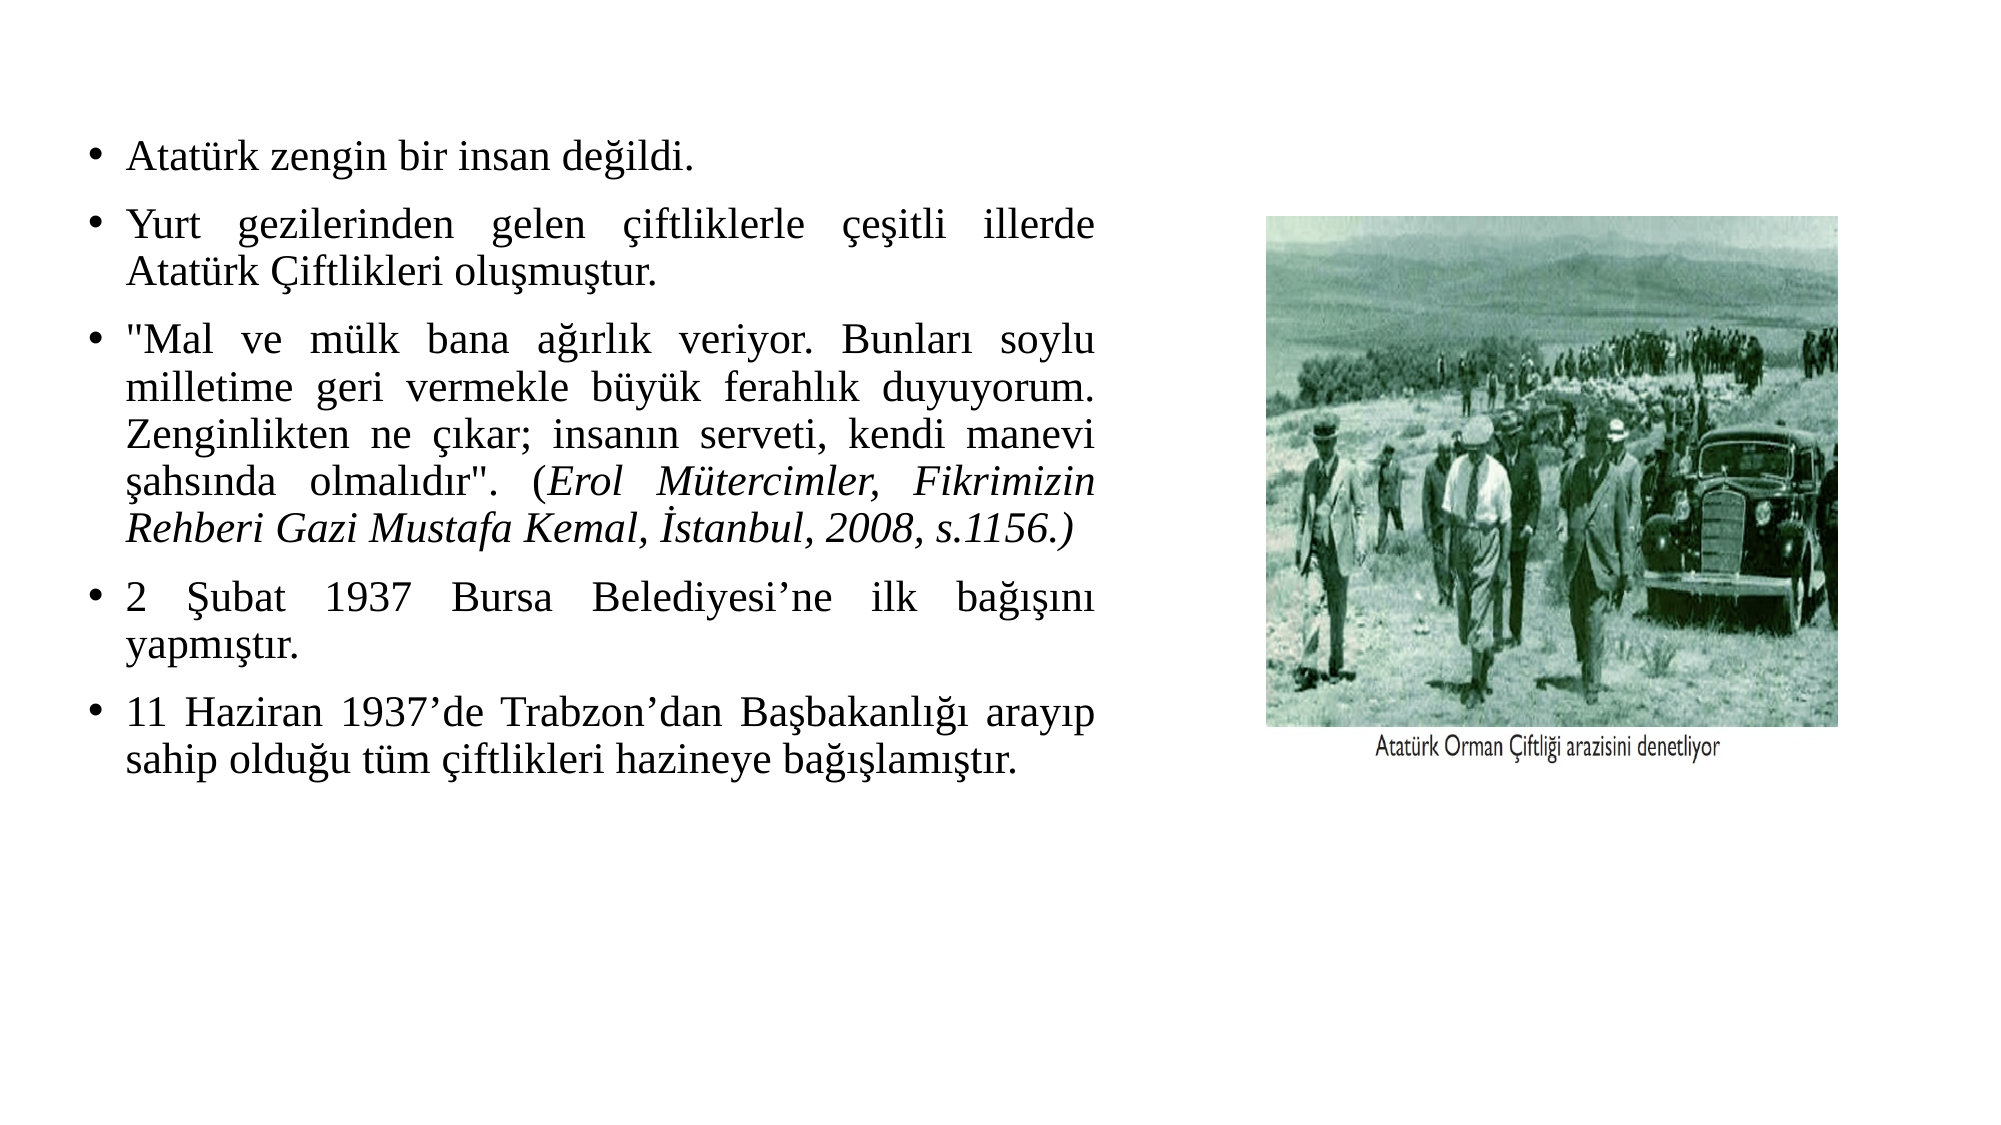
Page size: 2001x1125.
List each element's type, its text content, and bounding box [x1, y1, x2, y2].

list Atatürk zengin bir insan değildi. Yurt gezilerinden gelen çiftliklerle çeşitli illerde Atatürk Çiftlikleri oluşmuştur. "Mal ve mülk bana ağırlık veriyor. Bunları soylu milletime geri vermekle büyük ferahlık duyuyorum. Zenginlikten ne çıkar; insanın serveti, kendi manevi şahsında olmalıdır". (Erol Mütercimler, Fikrimizin Rehberi Gazi Mustafa Kemal, İstanbul, 2008, s.1156.) 2 Şubat 1937 Bursa Belediyesi’ne ilk bağışını yapmıştır. 11 Haziran 1937’de Trabzon’dan Başbakanlığı arayıp sahip olduğu tüm çiftlikleri hazineye bağışlamıştır. [73, 125, 1112, 839]
picture [1266, 216, 1838, 769]
